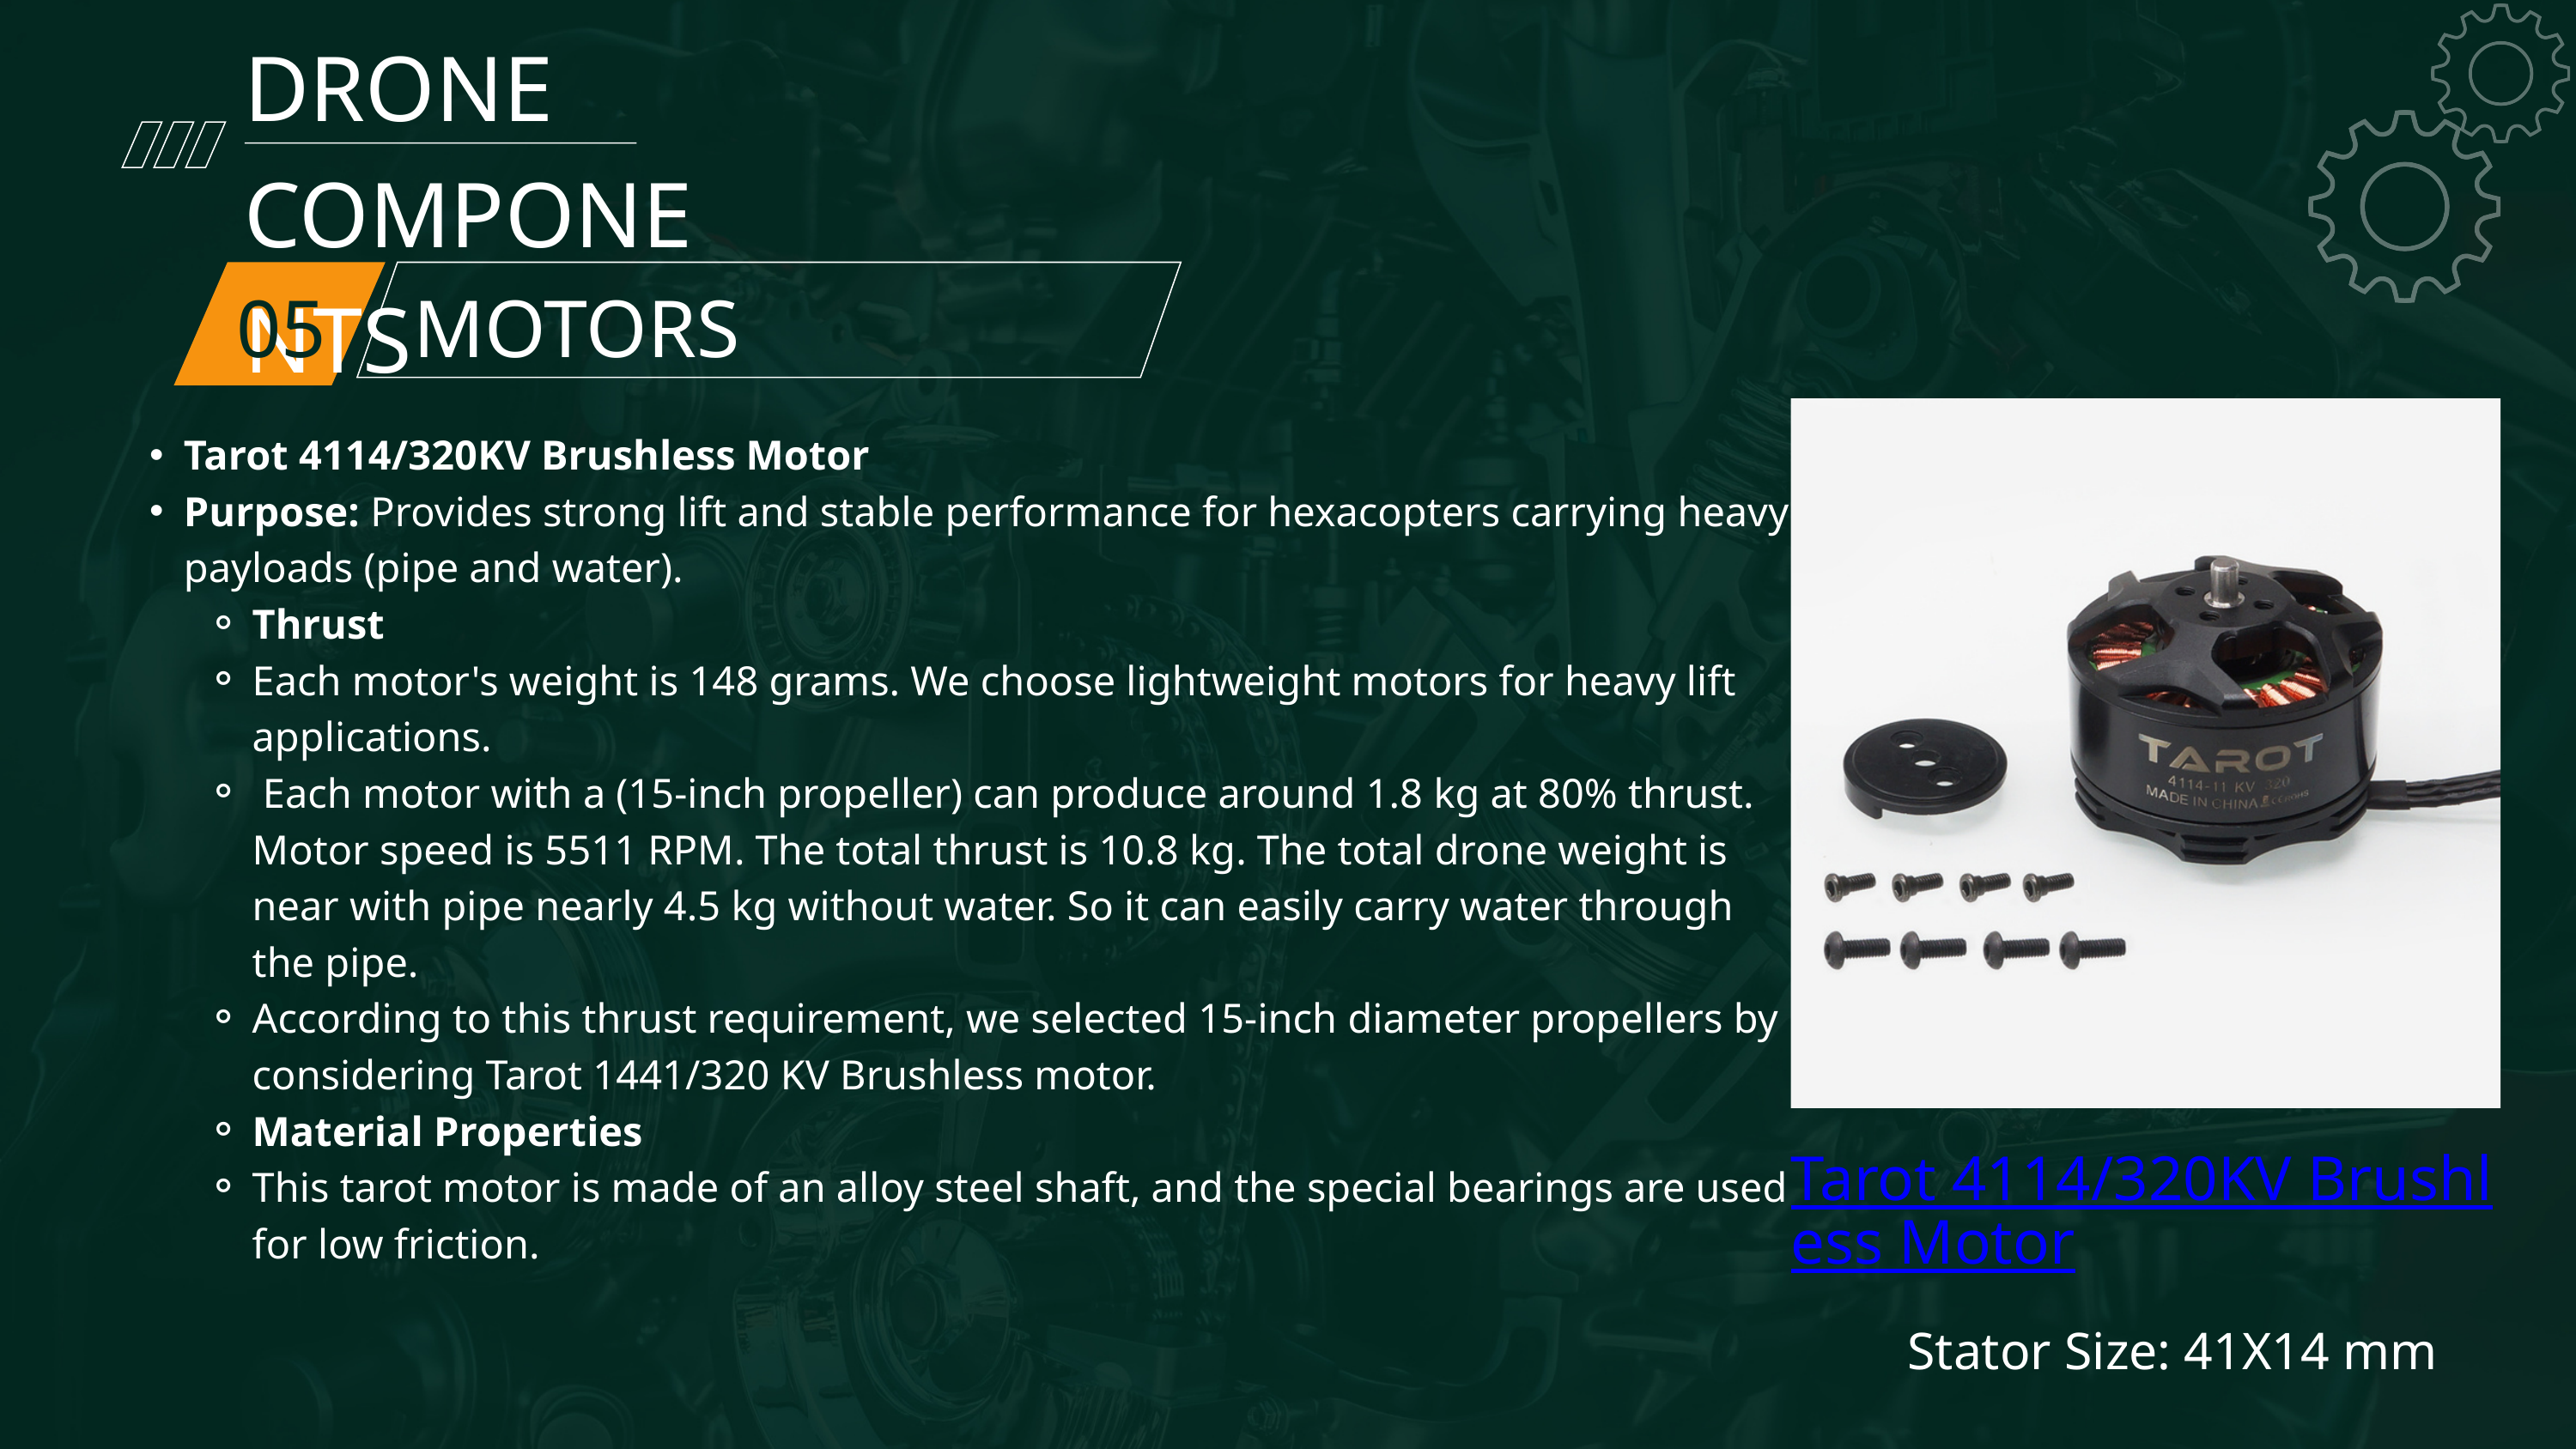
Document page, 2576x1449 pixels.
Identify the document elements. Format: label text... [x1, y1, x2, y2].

text_box Tarot 4114/320KV Brushless Motor [1790, 1137, 2501, 1223]
text_box [2431, 3, 2571, 143]
text_box Stator Size: 41X14 mm [1903, 1309, 2456, 1380]
text_box [1790, 398, 2501, 1108]
text_box [0, 0, 2576, 1449]
text_box DRONE COMPONENTS [244, 14, 726, 260]
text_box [387, 262, 1182, 378]
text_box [122, 121, 226, 168]
text_box [2308, 110, 2501, 303]
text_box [173, 262, 386, 386]
text_box Tarot 4114/320KV Brushless Motor Purpose: Provides strong lift and stable performance for hexacopters carrying heavy payloads (pipe and water). Thrust Each motor's weight is 148 grams. We choose lightweight motors for heavy lift applications. Each motor with a (15-inch propeller) can produce around 1.8 kg at 80% thrust. Motor speed is 5511 RPM. The total thrust is 10.8 kg. The total drone weight is near with pipe nearly 4.5 kg without water. So it can easily carry water through the pipe. According to this thrust requirement, we selected 15-inch diameter propellers by considering Tarot 1441/320 KV Brushless motor. Material Properties This tarot motor is made of an alloy steel shaft, and the special bearings are used for low friction. [115, 365, 1793, 1267]
